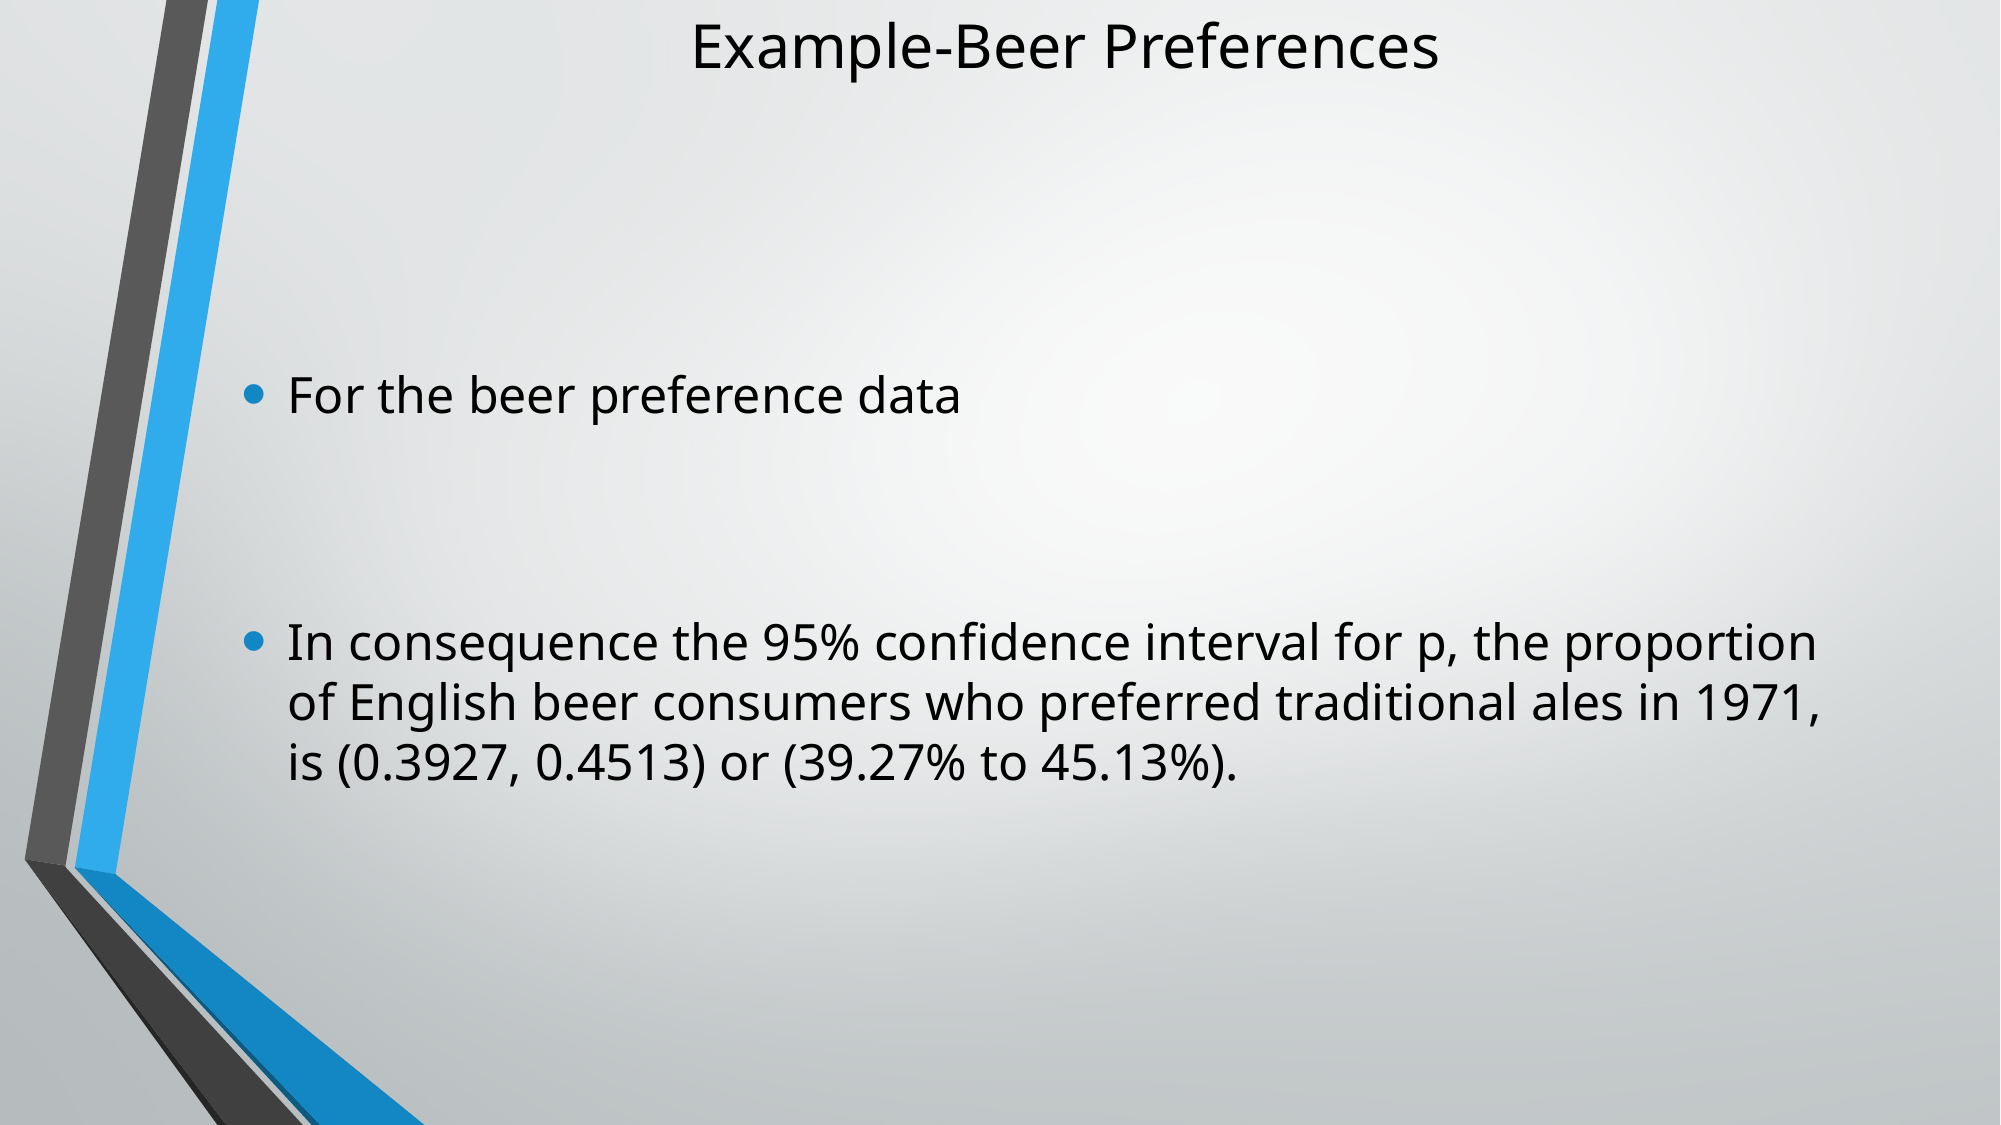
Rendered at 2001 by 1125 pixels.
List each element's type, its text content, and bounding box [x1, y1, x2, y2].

title Example-Beer Preferences [243, 0, 1887, 88]
